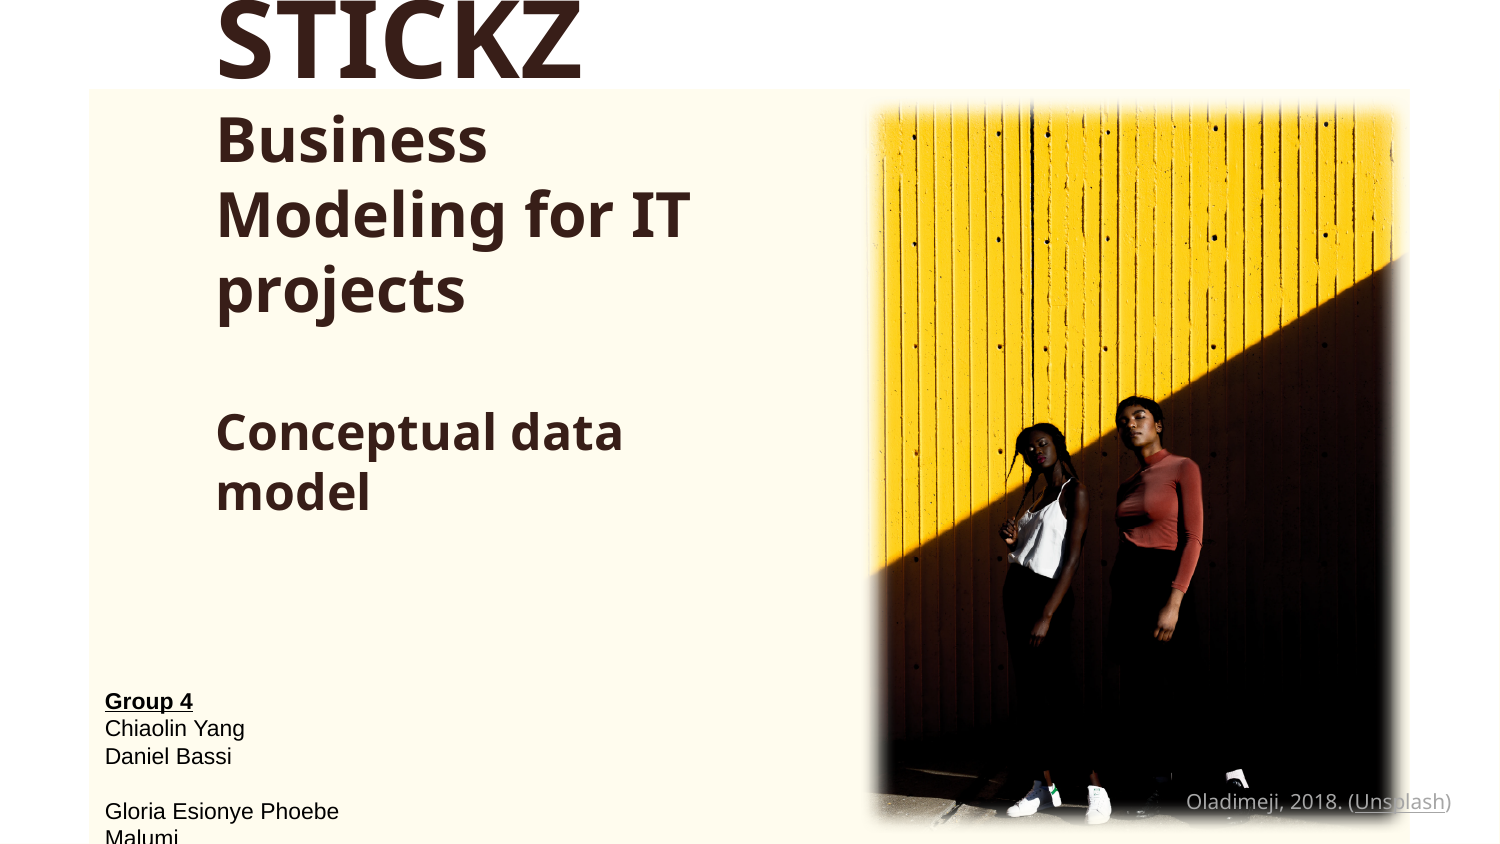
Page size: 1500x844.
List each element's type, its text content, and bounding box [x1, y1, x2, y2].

title STICKZ Business Modeling for IT projects Conceptual data model [200, 0, 750, 576]
text_box Group 4 Chiaolin Yang Daniel Bassi Gloria Esionye Phoebe Malumi [90, 679, 390, 844]
text_box Oladimeji, 2018. (Unsplash) [1415, 781, 1455, 817]
picture [859, 94, 1411, 834]
